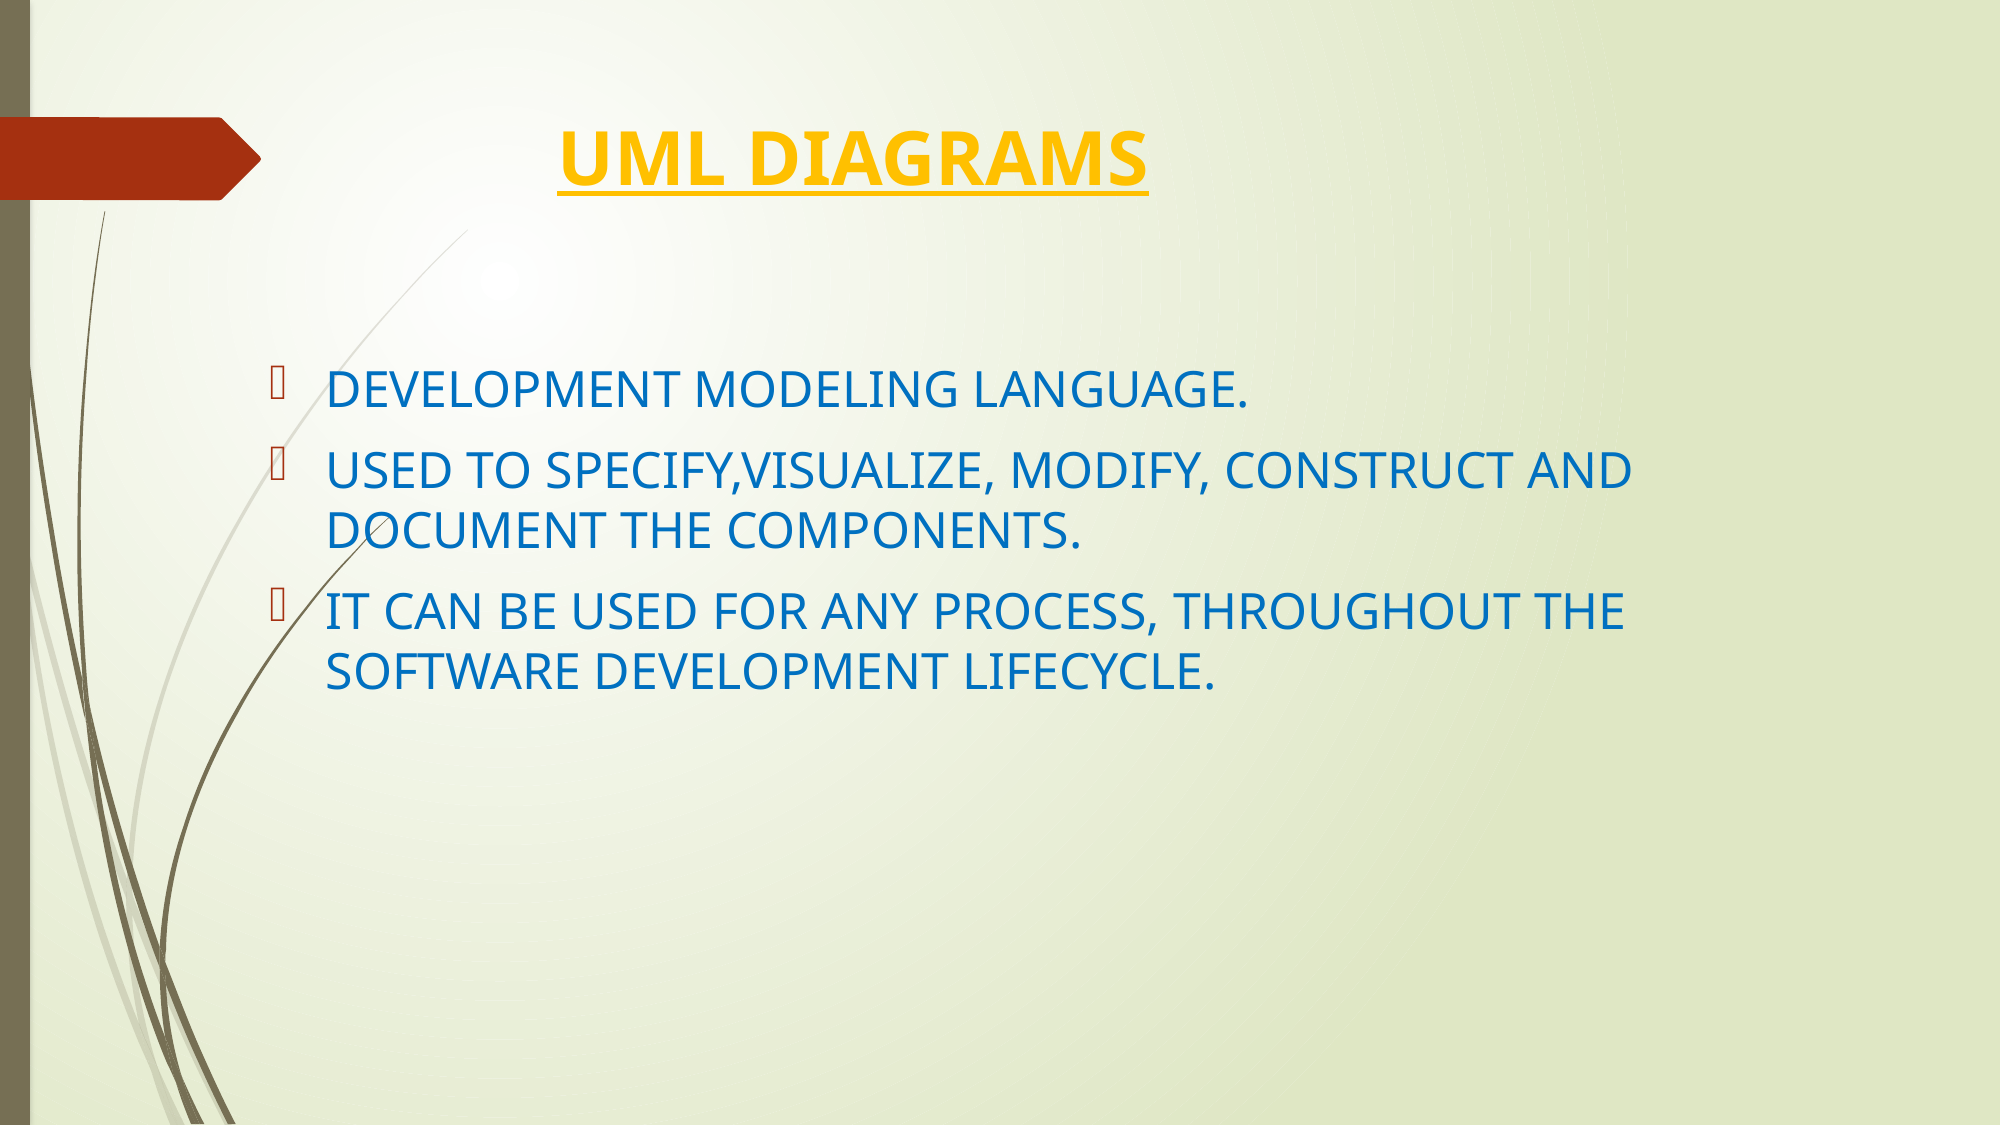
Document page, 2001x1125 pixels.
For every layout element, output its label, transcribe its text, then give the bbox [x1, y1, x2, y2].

title UML DIAGRAMS [425, 102, 1888, 313]
list DEVELOPMENT MODELING LANGUAGE. USED TO SPECIFY,VISUALIZE, MODIFY, CONSTRUCT AND DOCUMENT THE COMPONENTS. IT CAN BE USED FOR ANY PROCESS, THROUGHOUT THE SOFTWARE DEVELOPMENT LIFECYCLE. [254, 350, 1888, 970]
